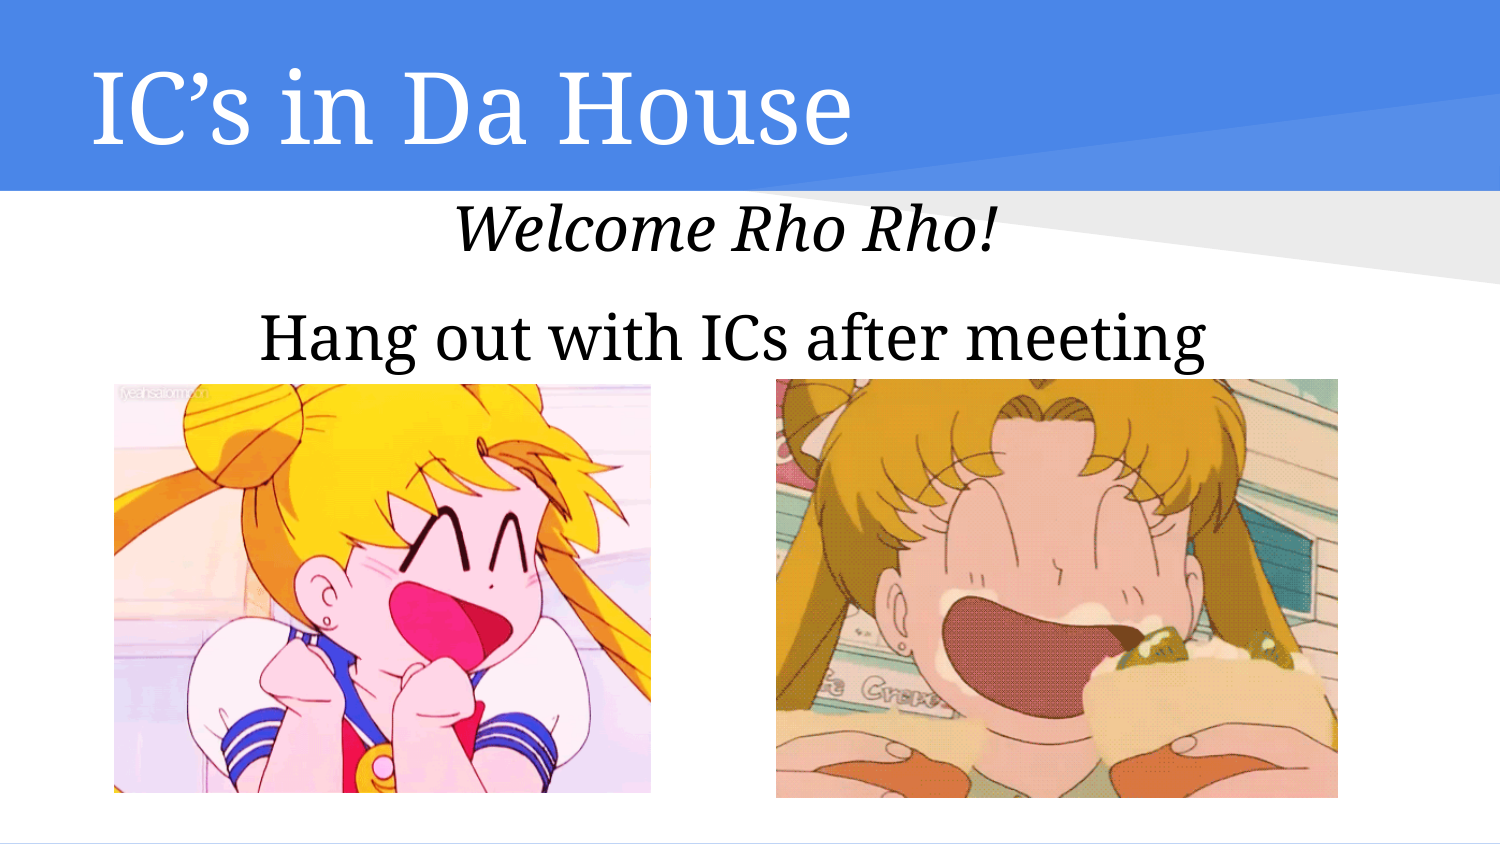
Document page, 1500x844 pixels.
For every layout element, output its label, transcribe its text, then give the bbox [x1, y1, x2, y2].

picture [113, 383, 651, 794]
title IC’s in Da House [75, 33, 1425, 174]
list Welcome Rho Rho! Hang out with ICs after meeting [42, 174, 1425, 408]
picture [776, 379, 1339, 798]
